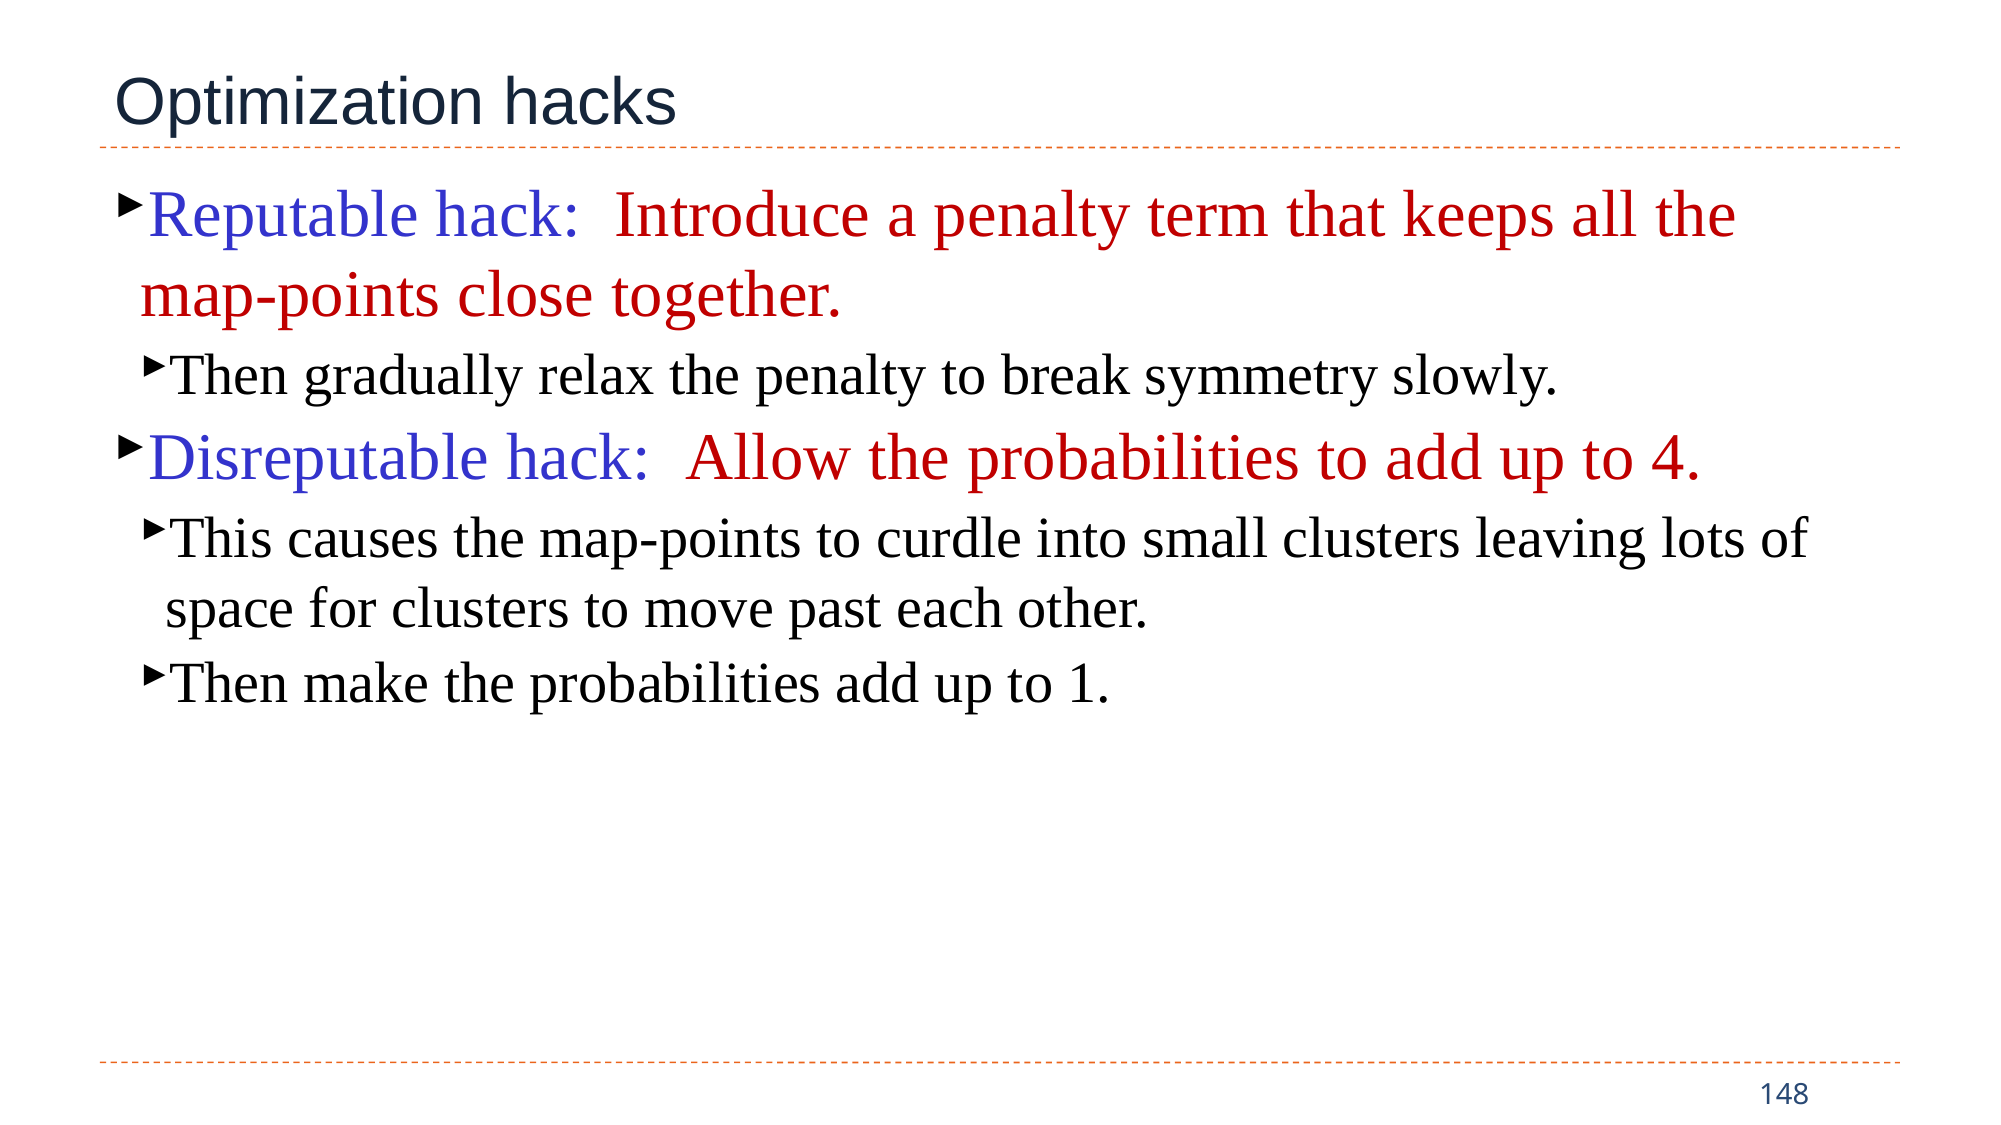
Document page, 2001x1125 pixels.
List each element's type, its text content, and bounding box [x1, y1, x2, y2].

title Optimization hacks [99, 24, 1900, 146]
list Reputable hack: Introduce a penalty term that keeps all the map-points close together. Then gradually relax the penalty to break symmetry slowly. Disreputable hack: Allow the probabilities to add up to 4. This causes the map-points to curdle into small clusters leaving lots of space for clusters to move past each other. Then make the probabilities add up to 1. [99, 162, 1900, 1050]
